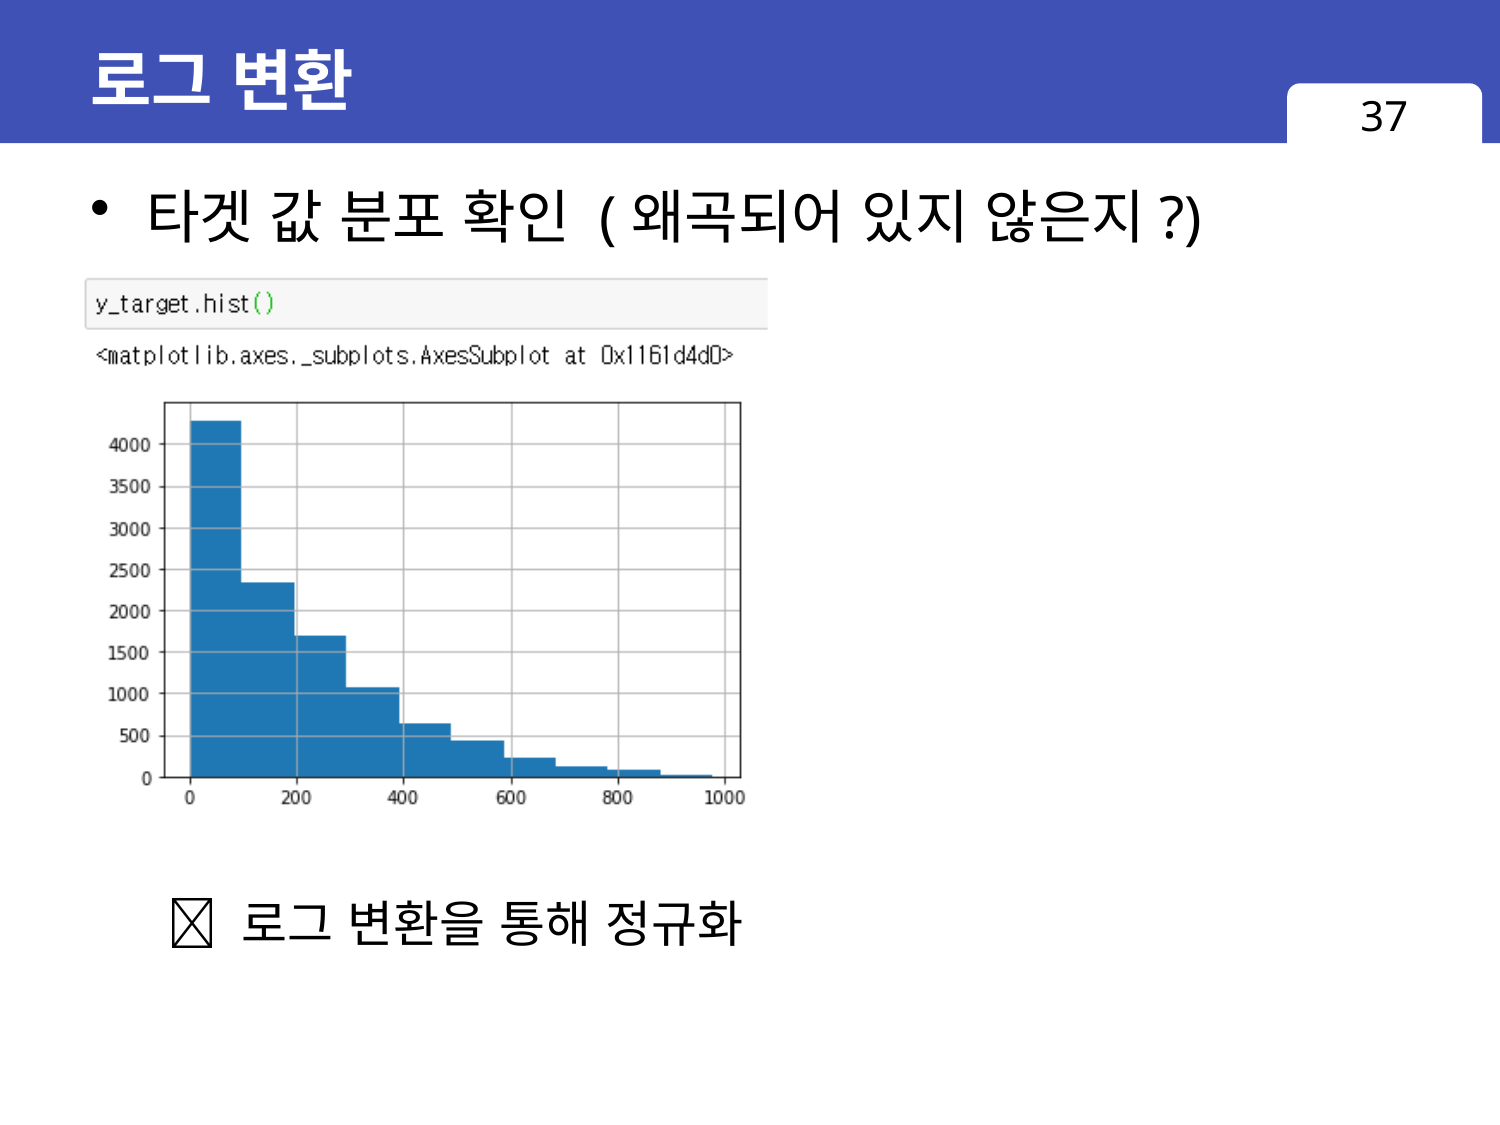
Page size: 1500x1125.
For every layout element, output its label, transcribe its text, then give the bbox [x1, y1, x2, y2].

title 로그 변환 [74, 16, 1426, 141]
list 타겟 값 분포 확인 (왜곡되어 있지 않은지?) [74, 172, 1483, 1095]
slide_number 37 [1286, 81, 1483, 161]
picture [74, 266, 768, 828]
text_box  로그 변환을 통해 정규화 [153, 885, 759, 961]
